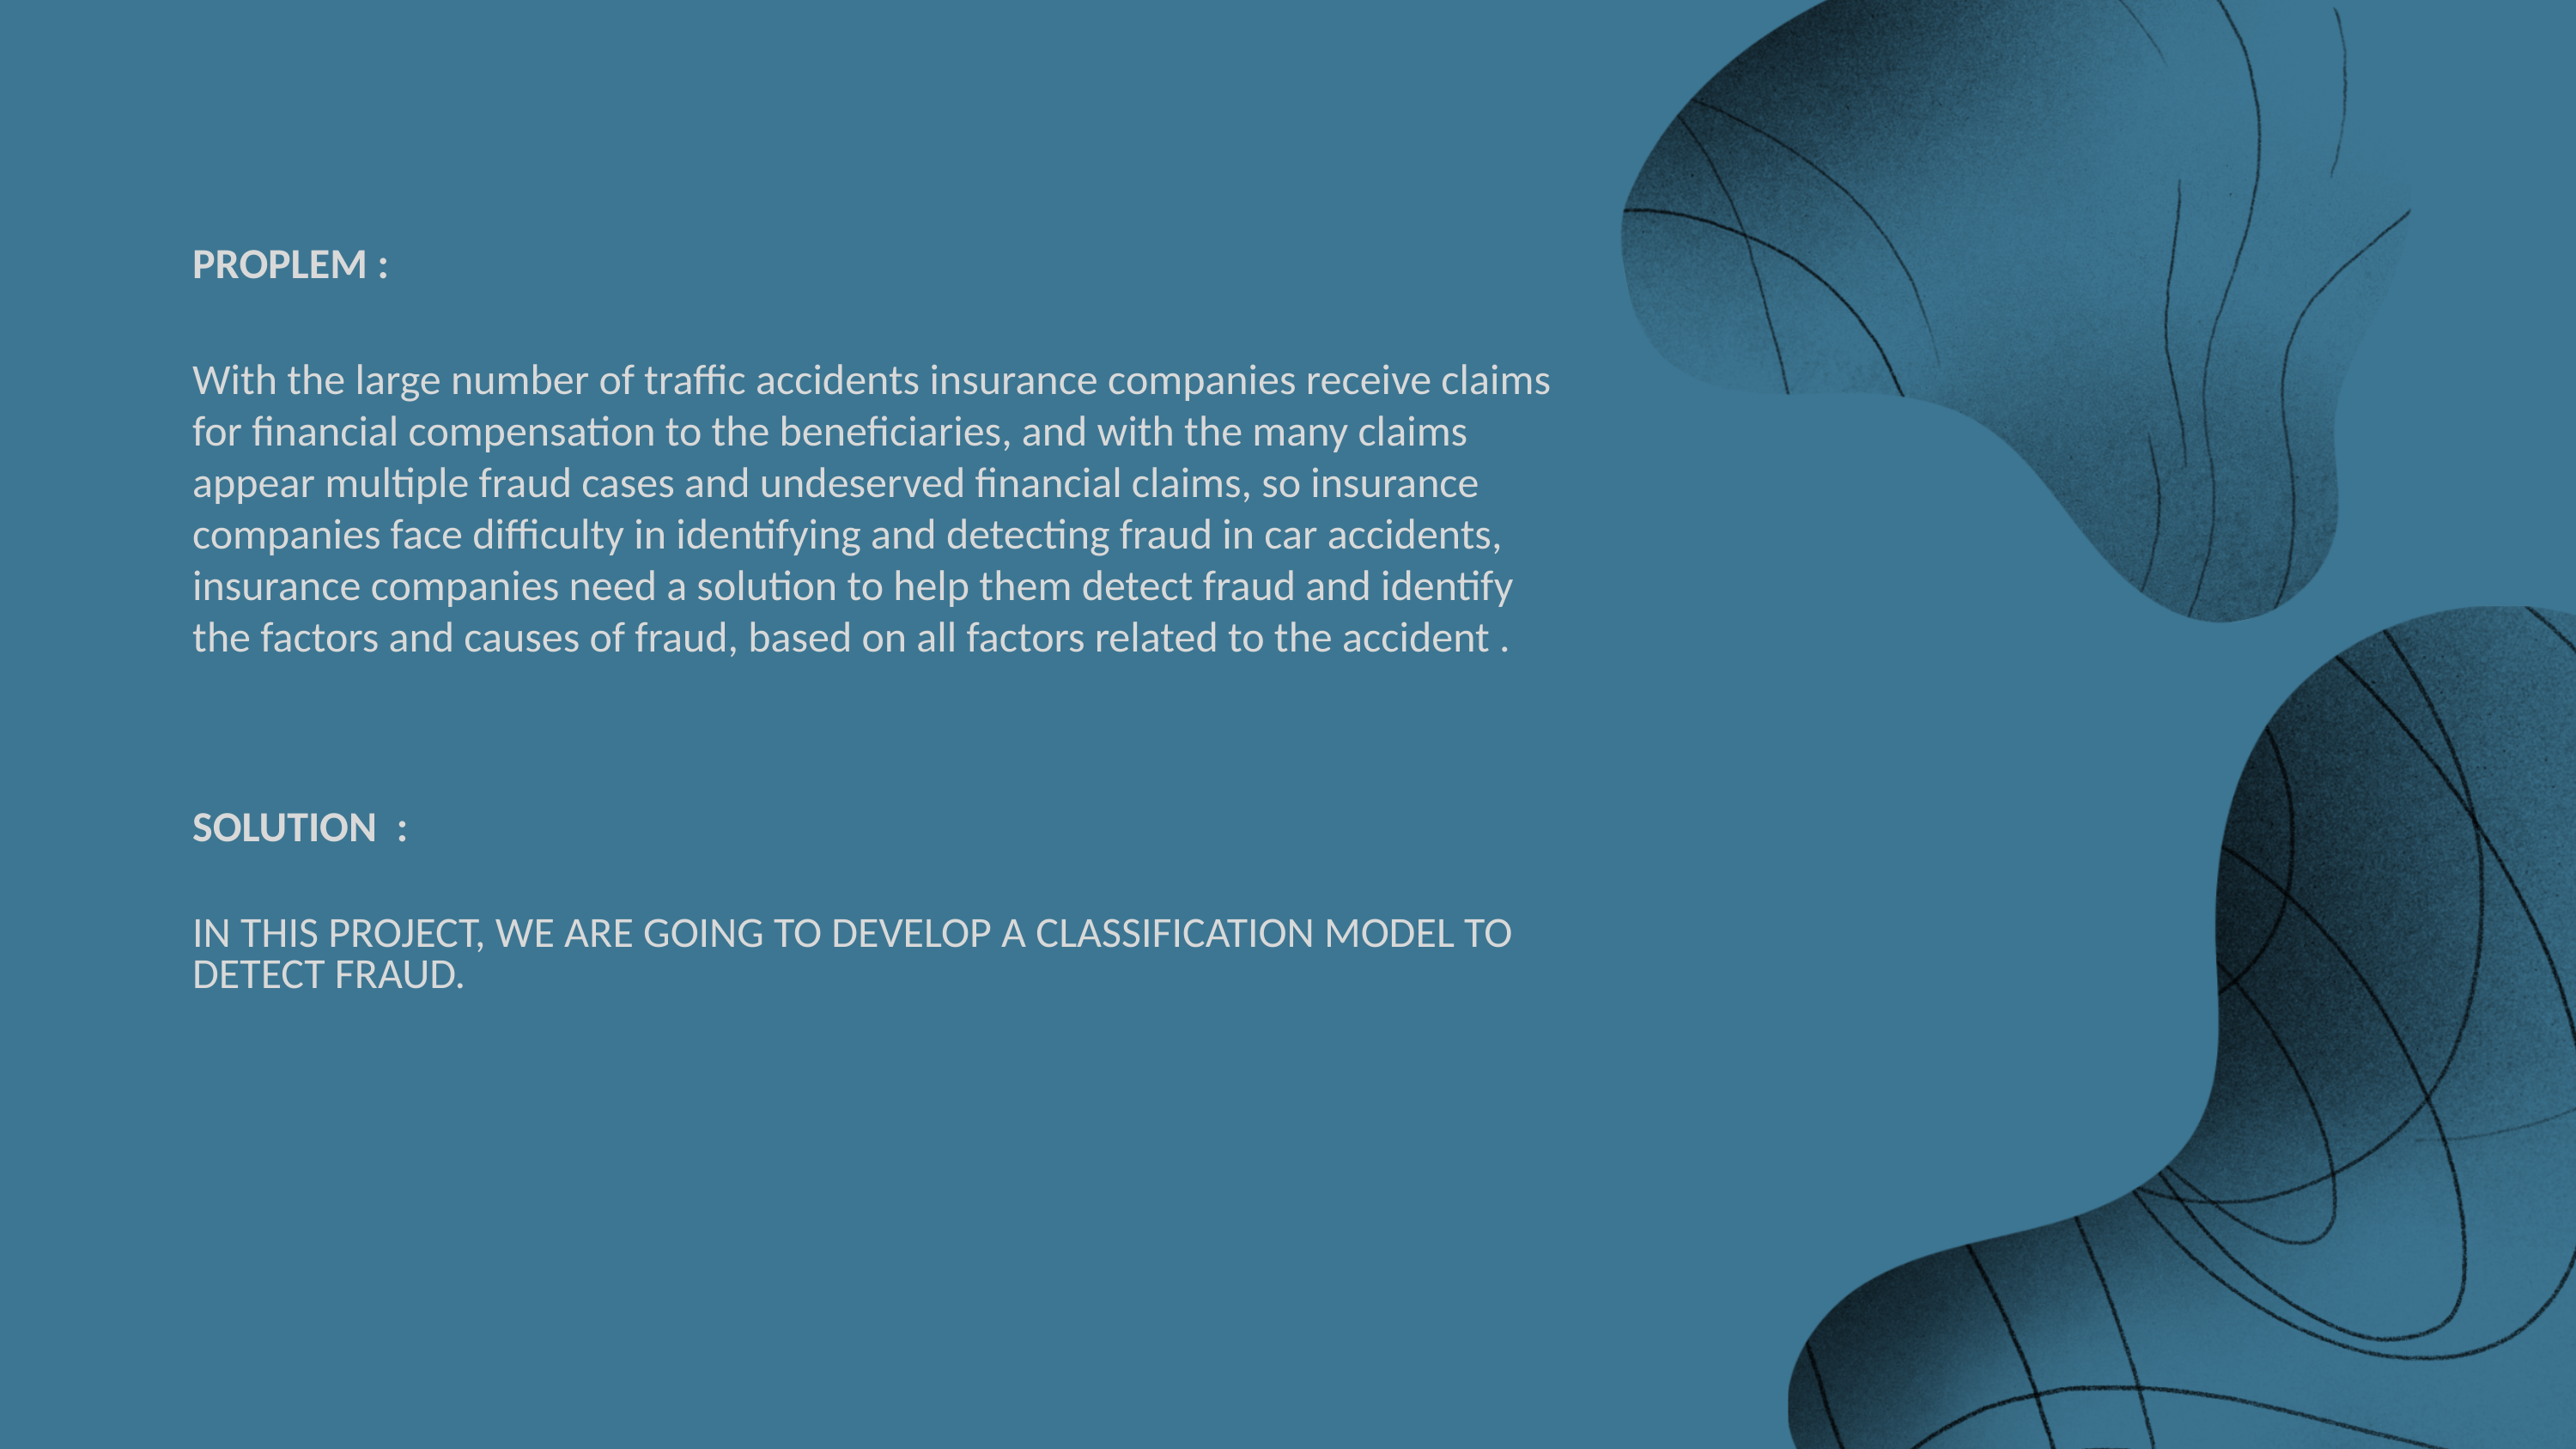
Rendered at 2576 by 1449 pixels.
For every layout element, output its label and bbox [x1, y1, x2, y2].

picture [1577, 0, 2576, 1449]
text_box [191, 223, 1576, 1377]
